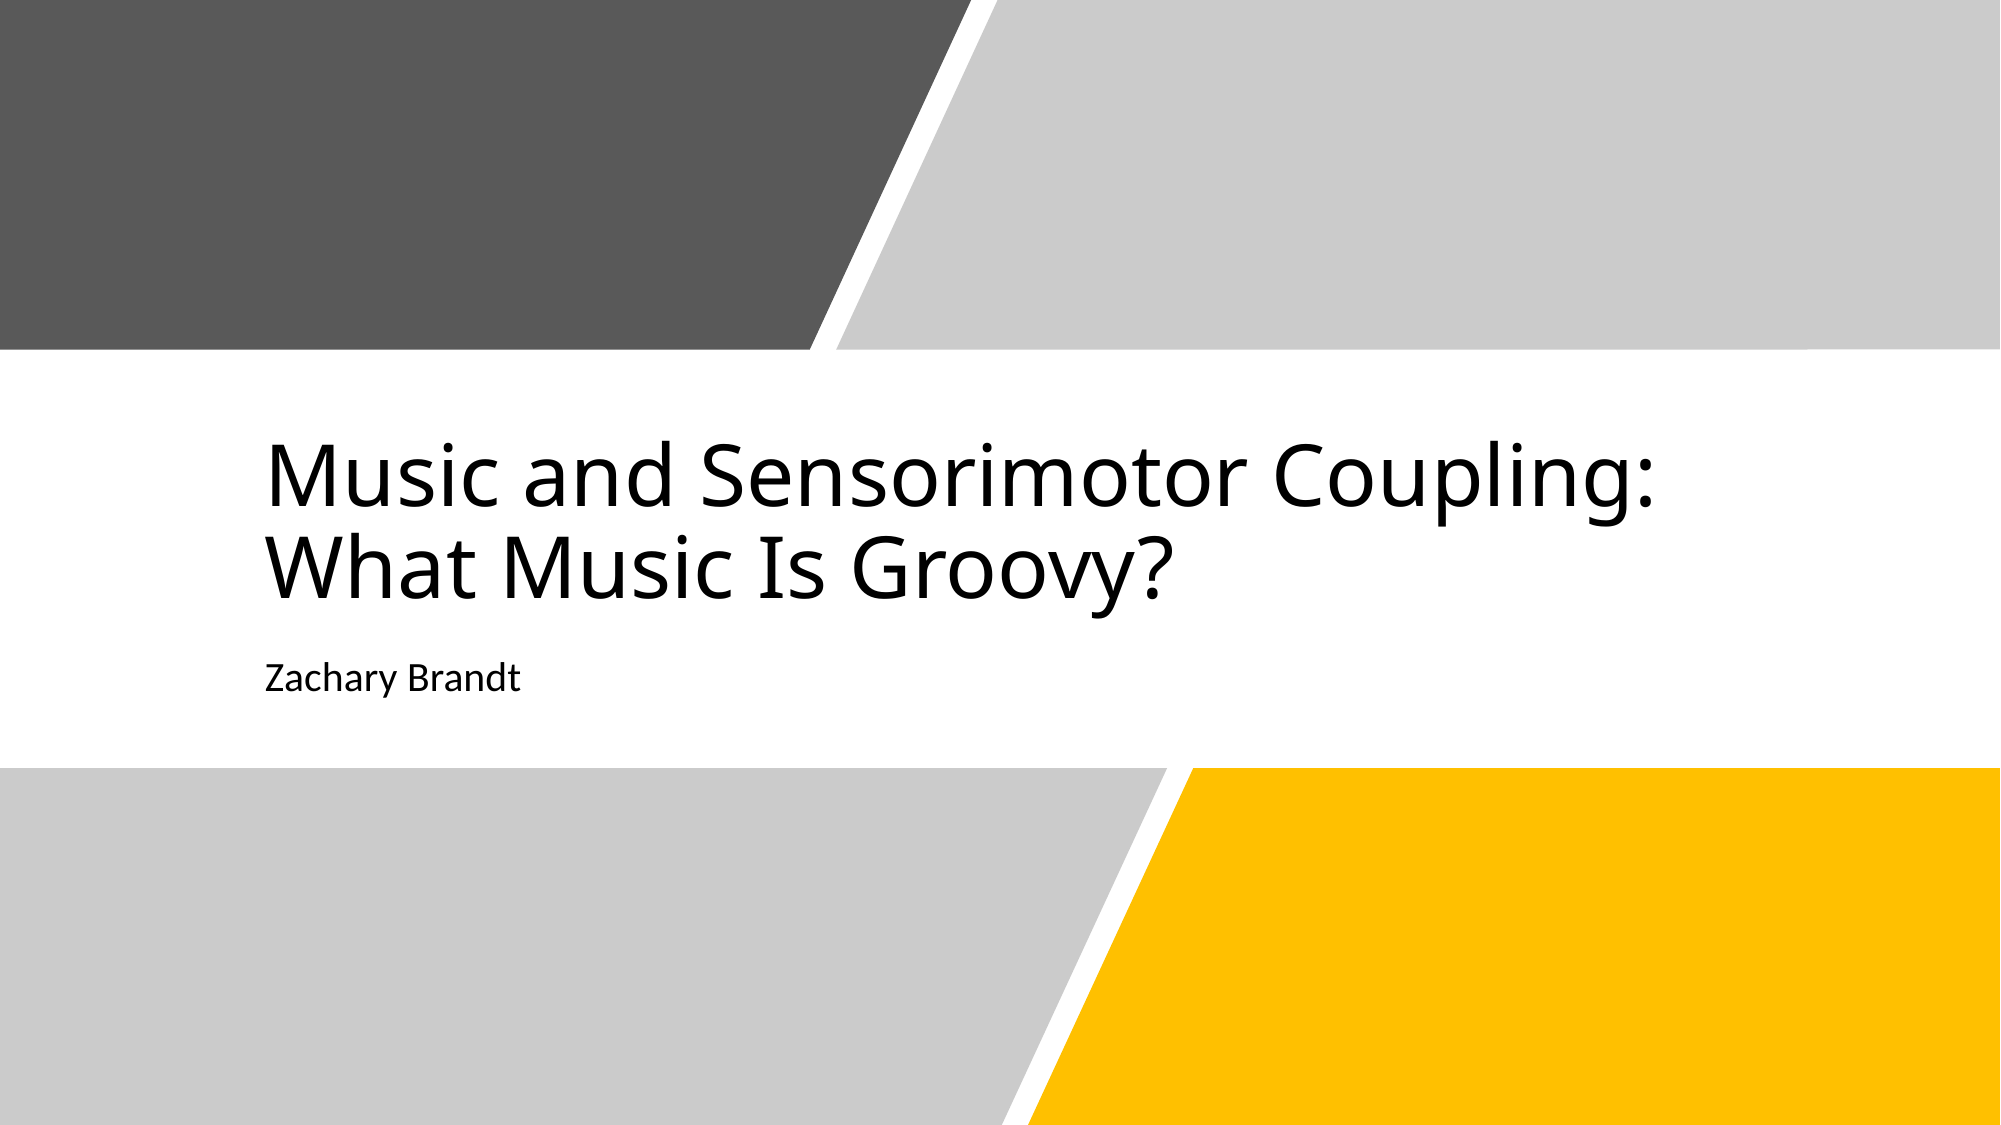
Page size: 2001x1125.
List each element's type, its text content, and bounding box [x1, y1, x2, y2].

text_box [834, 0, 2000, 351]
subtitle Zachary Brandt [249, 647, 1750, 742]
text_box [1007, 767, 1192, 1125]
title Music and Sensorimotor Coupling: What Music Is Groovy? [249, 368, 1750, 625]
text_box [0, 767, 1169, 1125]
text_box [1026, 767, 2000, 1125]
text_box [0, 0, 973, 351]
